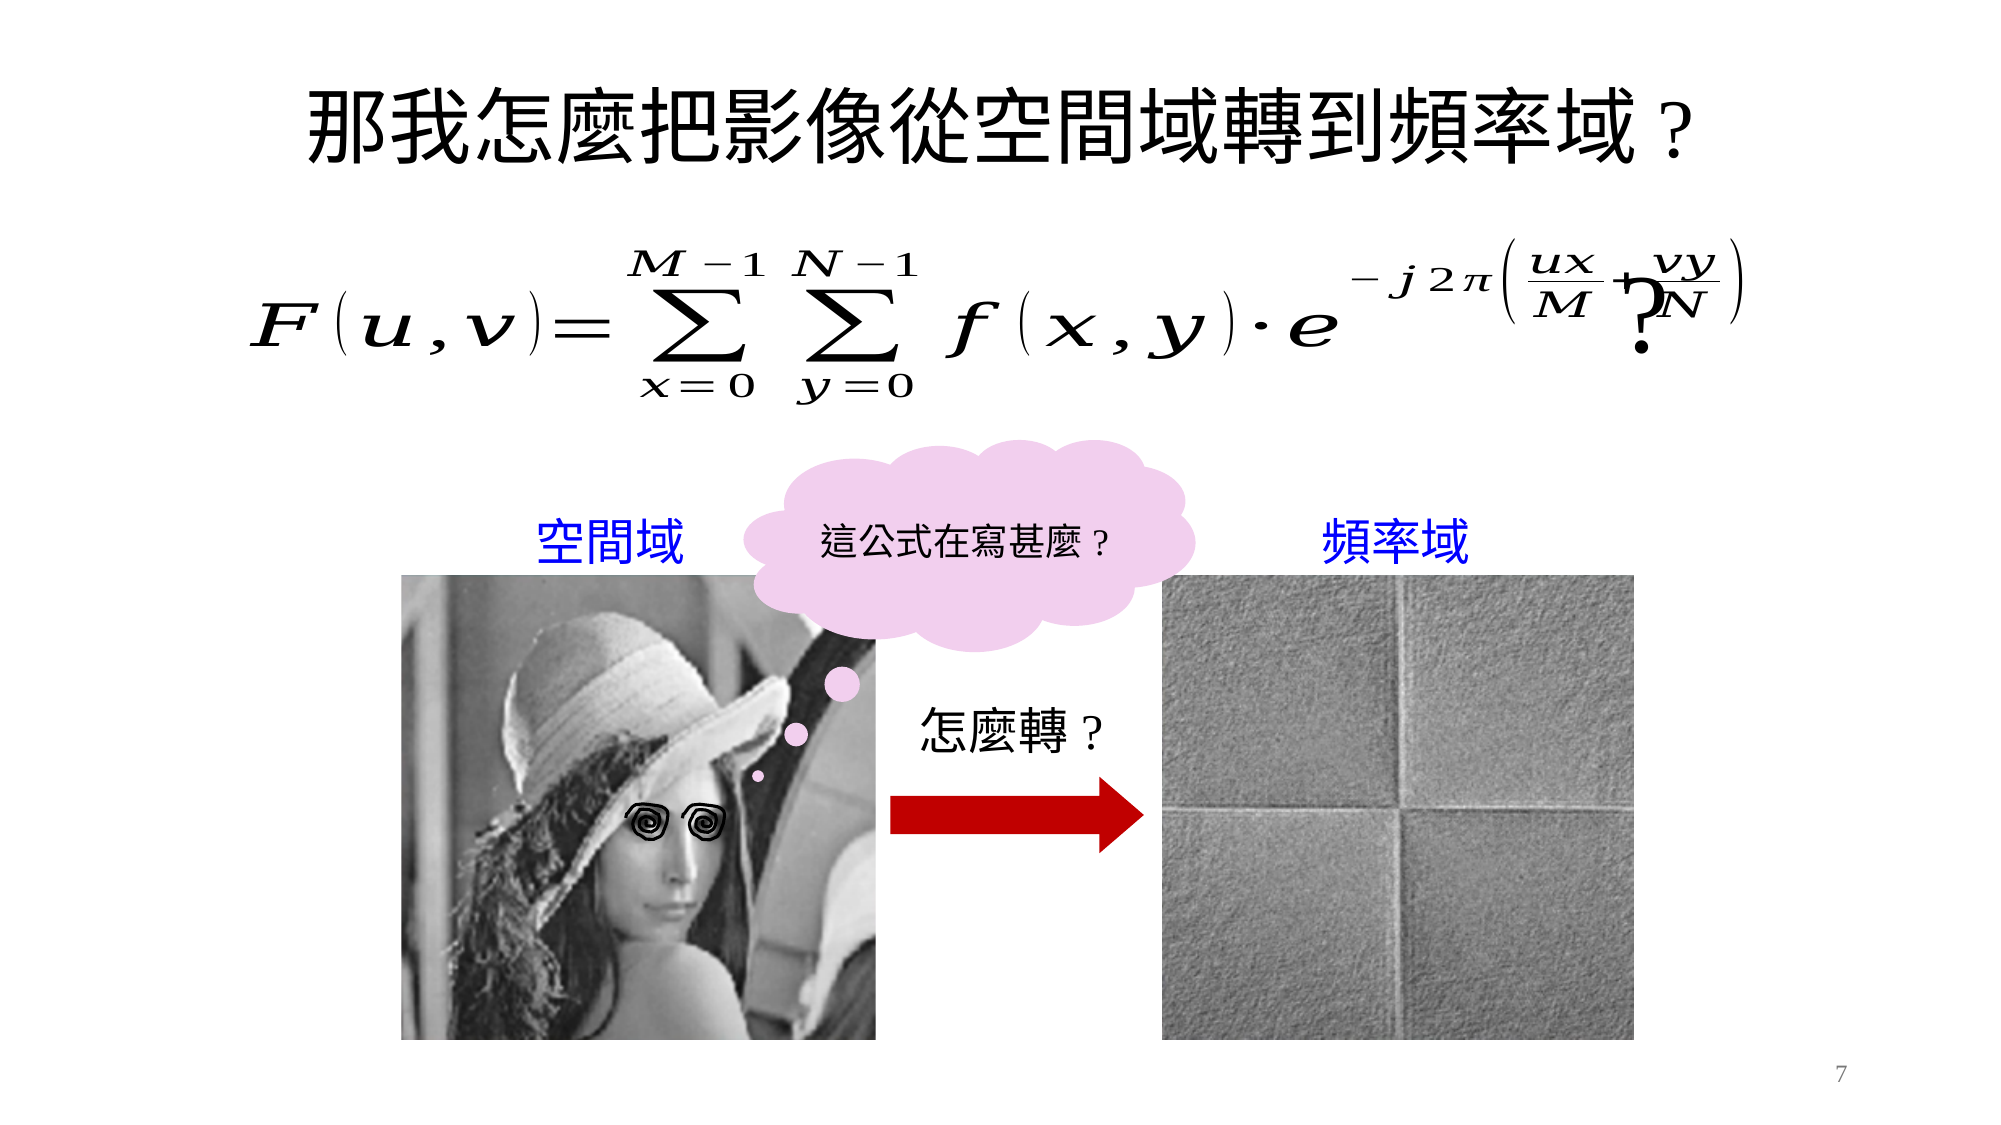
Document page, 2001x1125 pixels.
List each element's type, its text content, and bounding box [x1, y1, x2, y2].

text_box 這公式在寫甚麼? [741, 438, 1198, 654]
text_box ? [1604, 232, 1800, 383]
text_box 頻率域 [1306, 502, 1486, 574]
text_box 怎麼轉? [904, 692, 1118, 768]
text_box 那我怎麼把影像從空間域轉到頻率域? [0, 67, 2000, 182]
text_box [888, 773, 1147, 857]
text_box 空間域 [520, 502, 701, 574]
picture [1161, 574, 1634, 1041]
slide_number 7 [1412, 1042, 1863, 1103]
picture [400, 574, 877, 1041]
